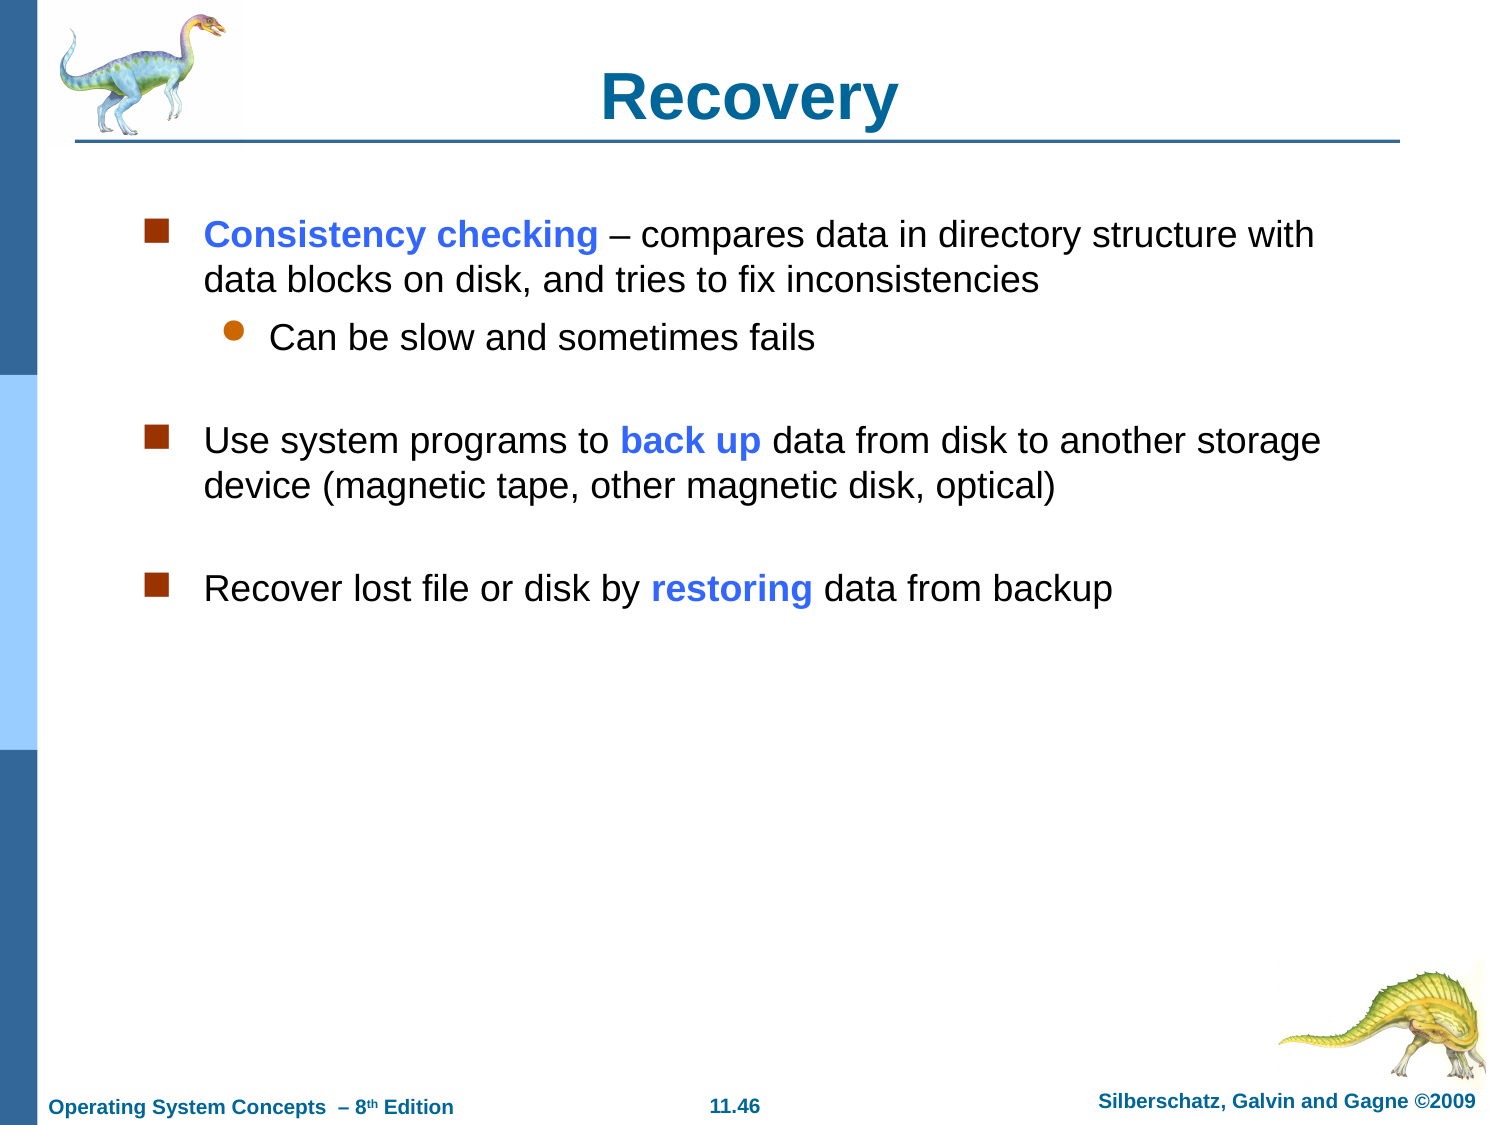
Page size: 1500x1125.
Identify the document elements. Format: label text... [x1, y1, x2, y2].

picture [1275, 959, 1486, 1090]
list Consistency checking – compares data in directory structure with data blocks on disk, and tries to fix inconsistencies Can be slow and sometimes fails Use system programs to back up data from disk to another storage device (magnetic tape, other magnetic disk, optical) Recover lost file or disk by restoring data from backup [132, 202, 1392, 946]
picture [1415, 1093, 1423, 1098]
picture [46, 0, 244, 149]
title Recovery [74, 45, 1426, 141]
